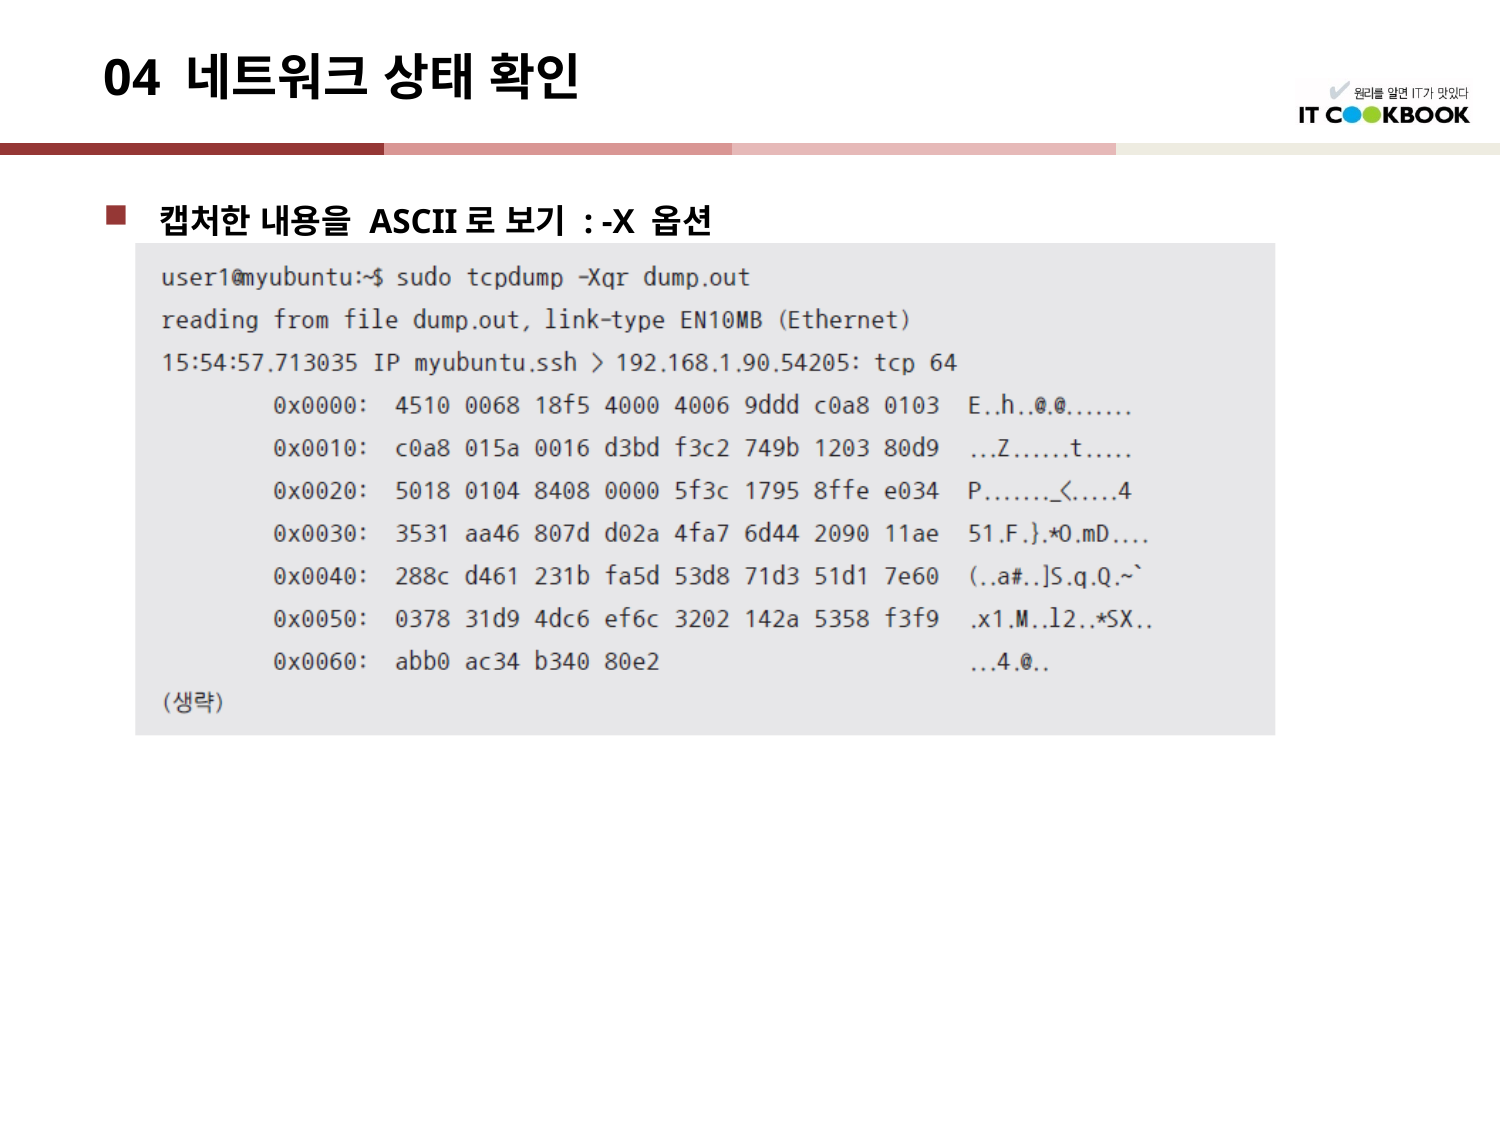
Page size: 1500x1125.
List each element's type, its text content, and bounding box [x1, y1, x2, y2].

list 캡처한 내용을 ASCII로 보기 : -X 옵션 [88, 172, 1436, 1059]
picture [133, 243, 1284, 744]
title 04 네트워크 상태 확인 [88, 30, 1330, 121]
picture [1295, 78, 1473, 125]
